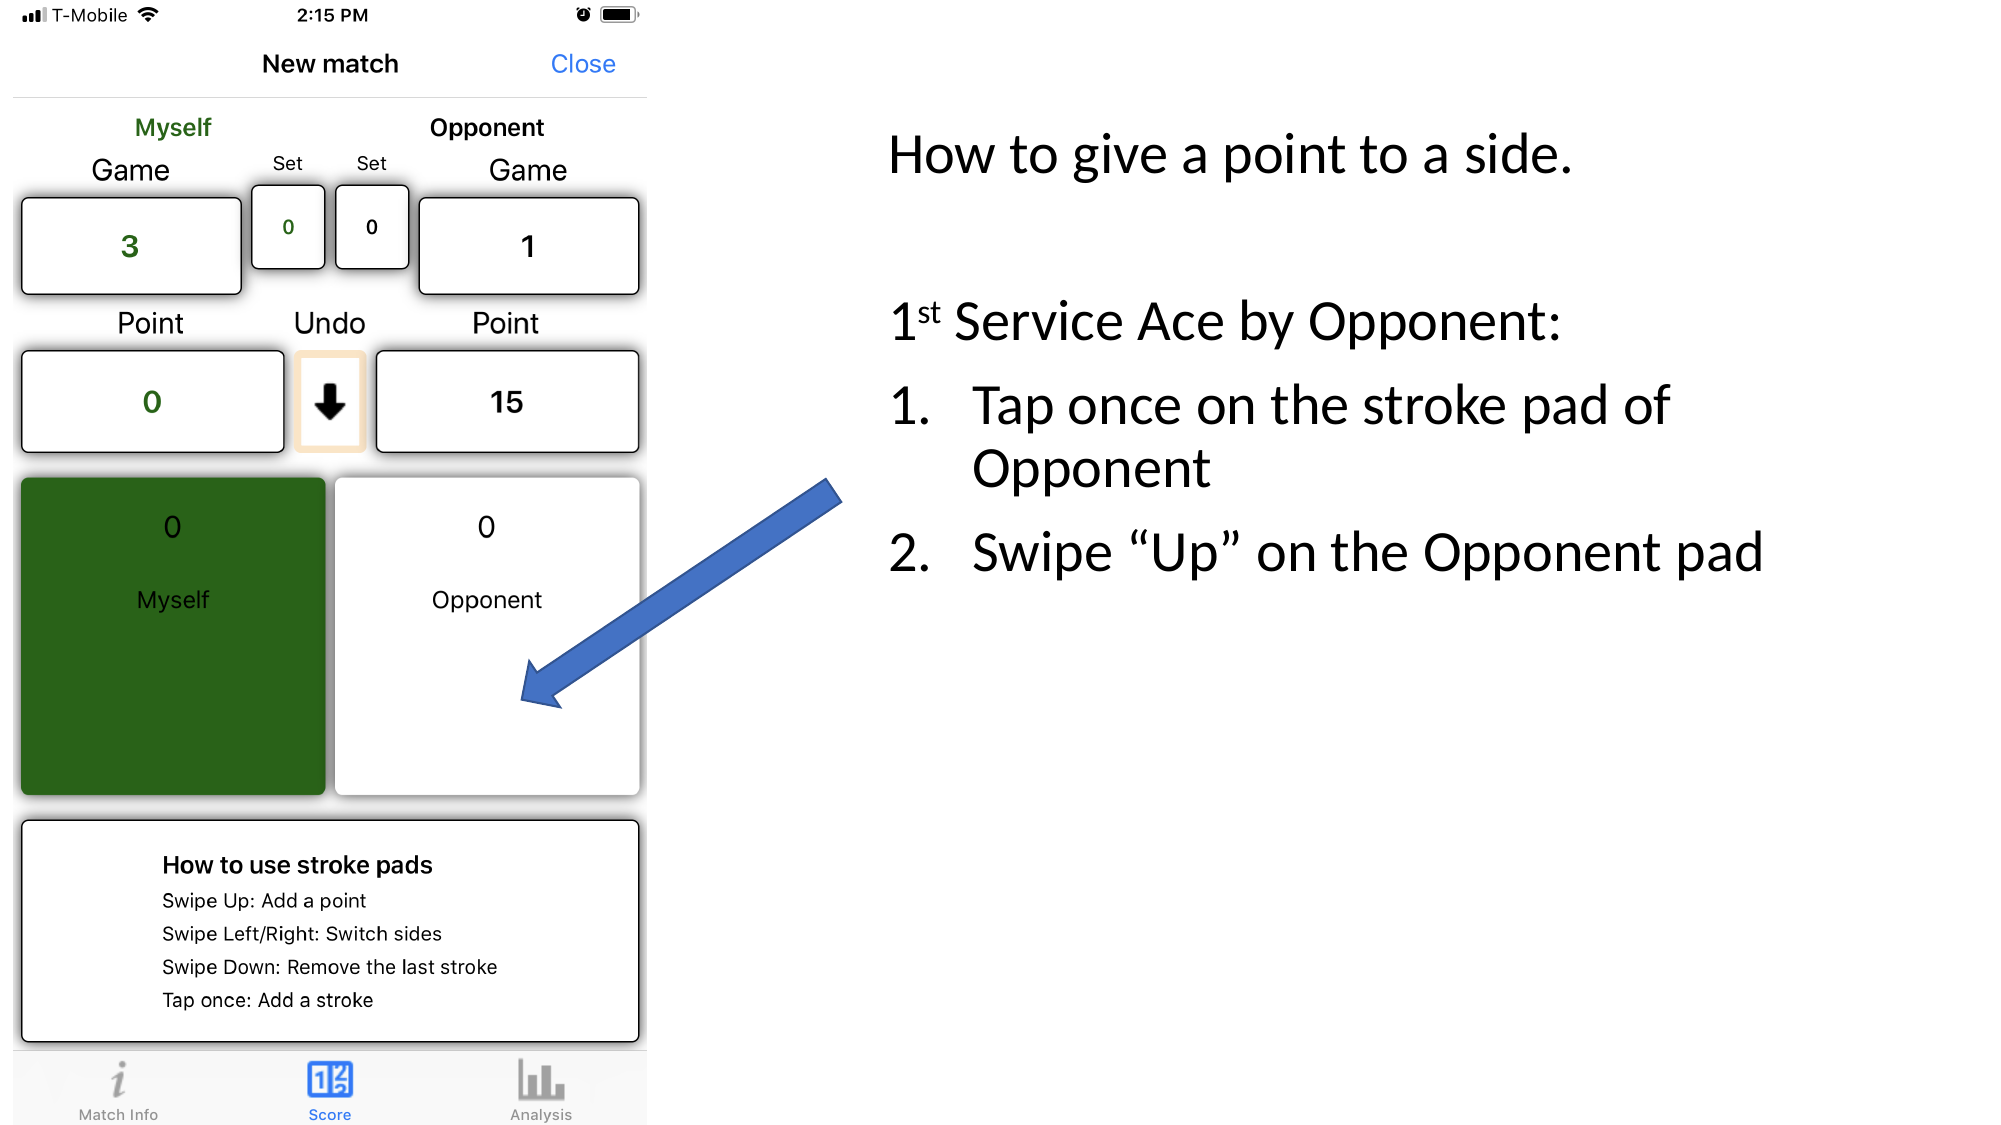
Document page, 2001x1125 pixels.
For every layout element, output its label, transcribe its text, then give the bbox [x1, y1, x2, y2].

picture [13, 0, 647, 1125]
list How to give a point to a side. 1st Service Ace by Opponent: Tap once on the stroke pad of Opponent Swipe “Up” on the Opponent pad [873, 115, 1863, 1014]
text_box [647, 477, 843, 634]
